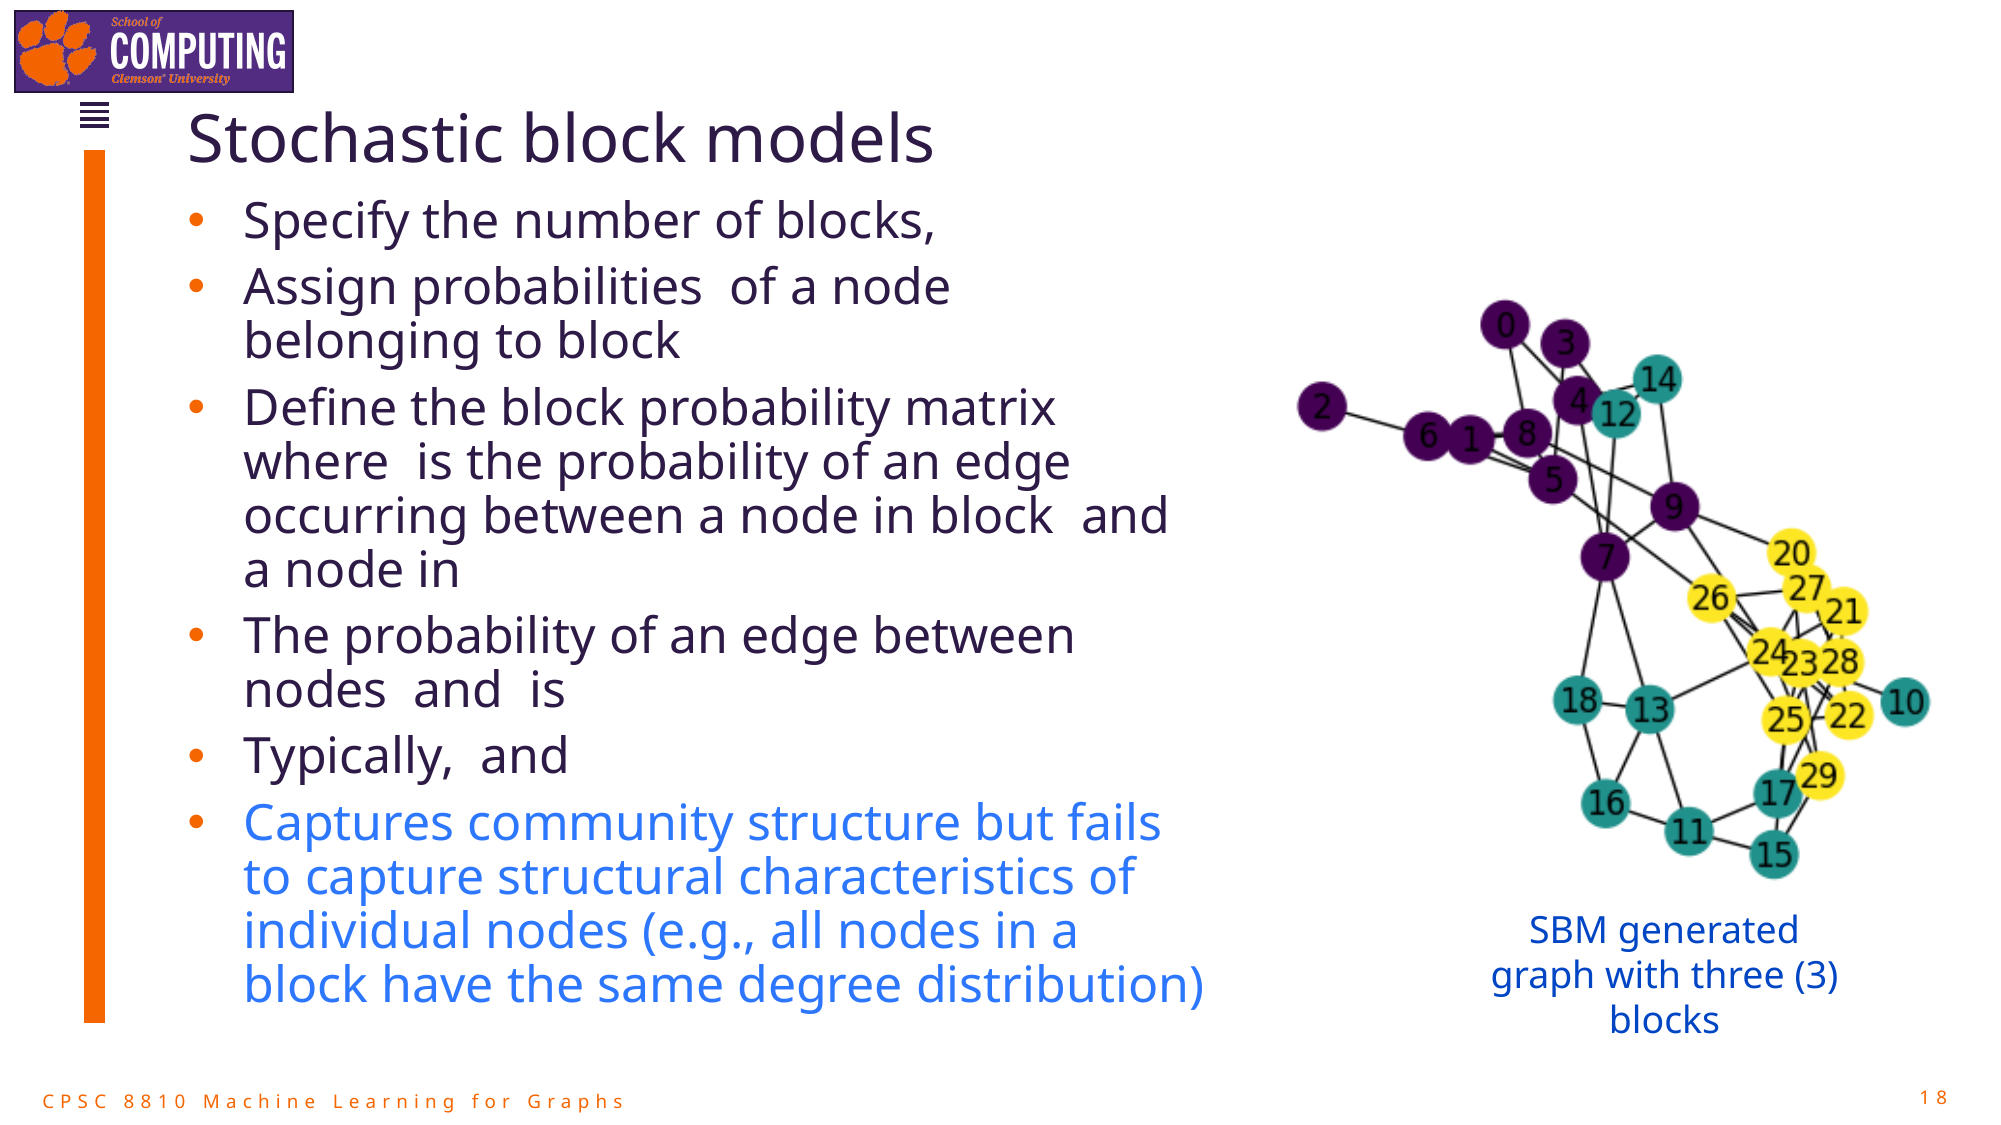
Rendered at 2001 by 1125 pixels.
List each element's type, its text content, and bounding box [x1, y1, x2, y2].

title Stochastic block models [187, 104, 1913, 178]
text_box SBM generated graph with three (3) blocks [1461, 899, 1868, 1049]
picture [1260, 279, 1959, 899]
picture [18, 10, 285, 86]
